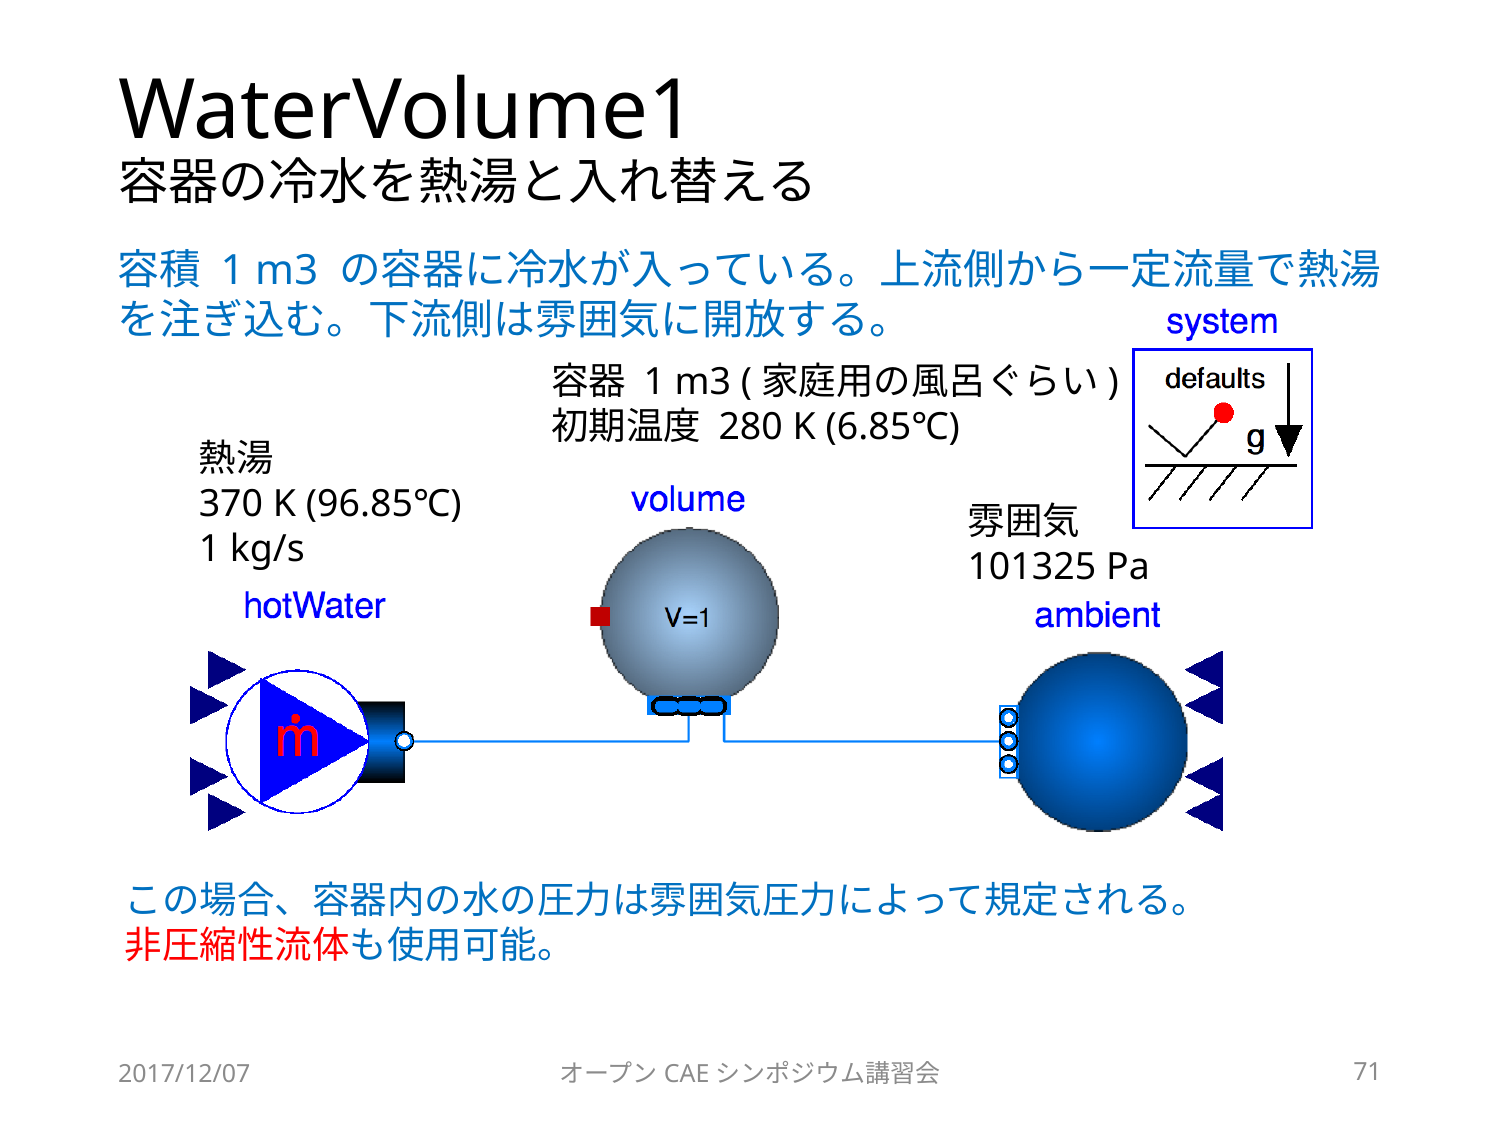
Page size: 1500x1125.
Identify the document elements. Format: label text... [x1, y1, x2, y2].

slide_number 71 [1059, 1042, 1397, 1103]
text_box 容積 1 m3 の容器に冷水が入っている。上流側から一定流量で熱湯を注ぎ込む。下流側は雰囲気に開放する。 [103, 235, 1397, 350]
text_box この場合、容器内の水の圧力は雰囲気圧力によって規定される。 非圧縮性流体も使用可能。 [110, 945, 1225, 974]
title WaterVolume1 容器の冷水を熱湯と入れ替える [103, 59, 1397, 235]
footer オープンCAEシンポジウム講習会 [496, 1042, 1004, 1103]
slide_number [103, 1042, 441, 1103]
picture [98, 286, 1375, 945]
